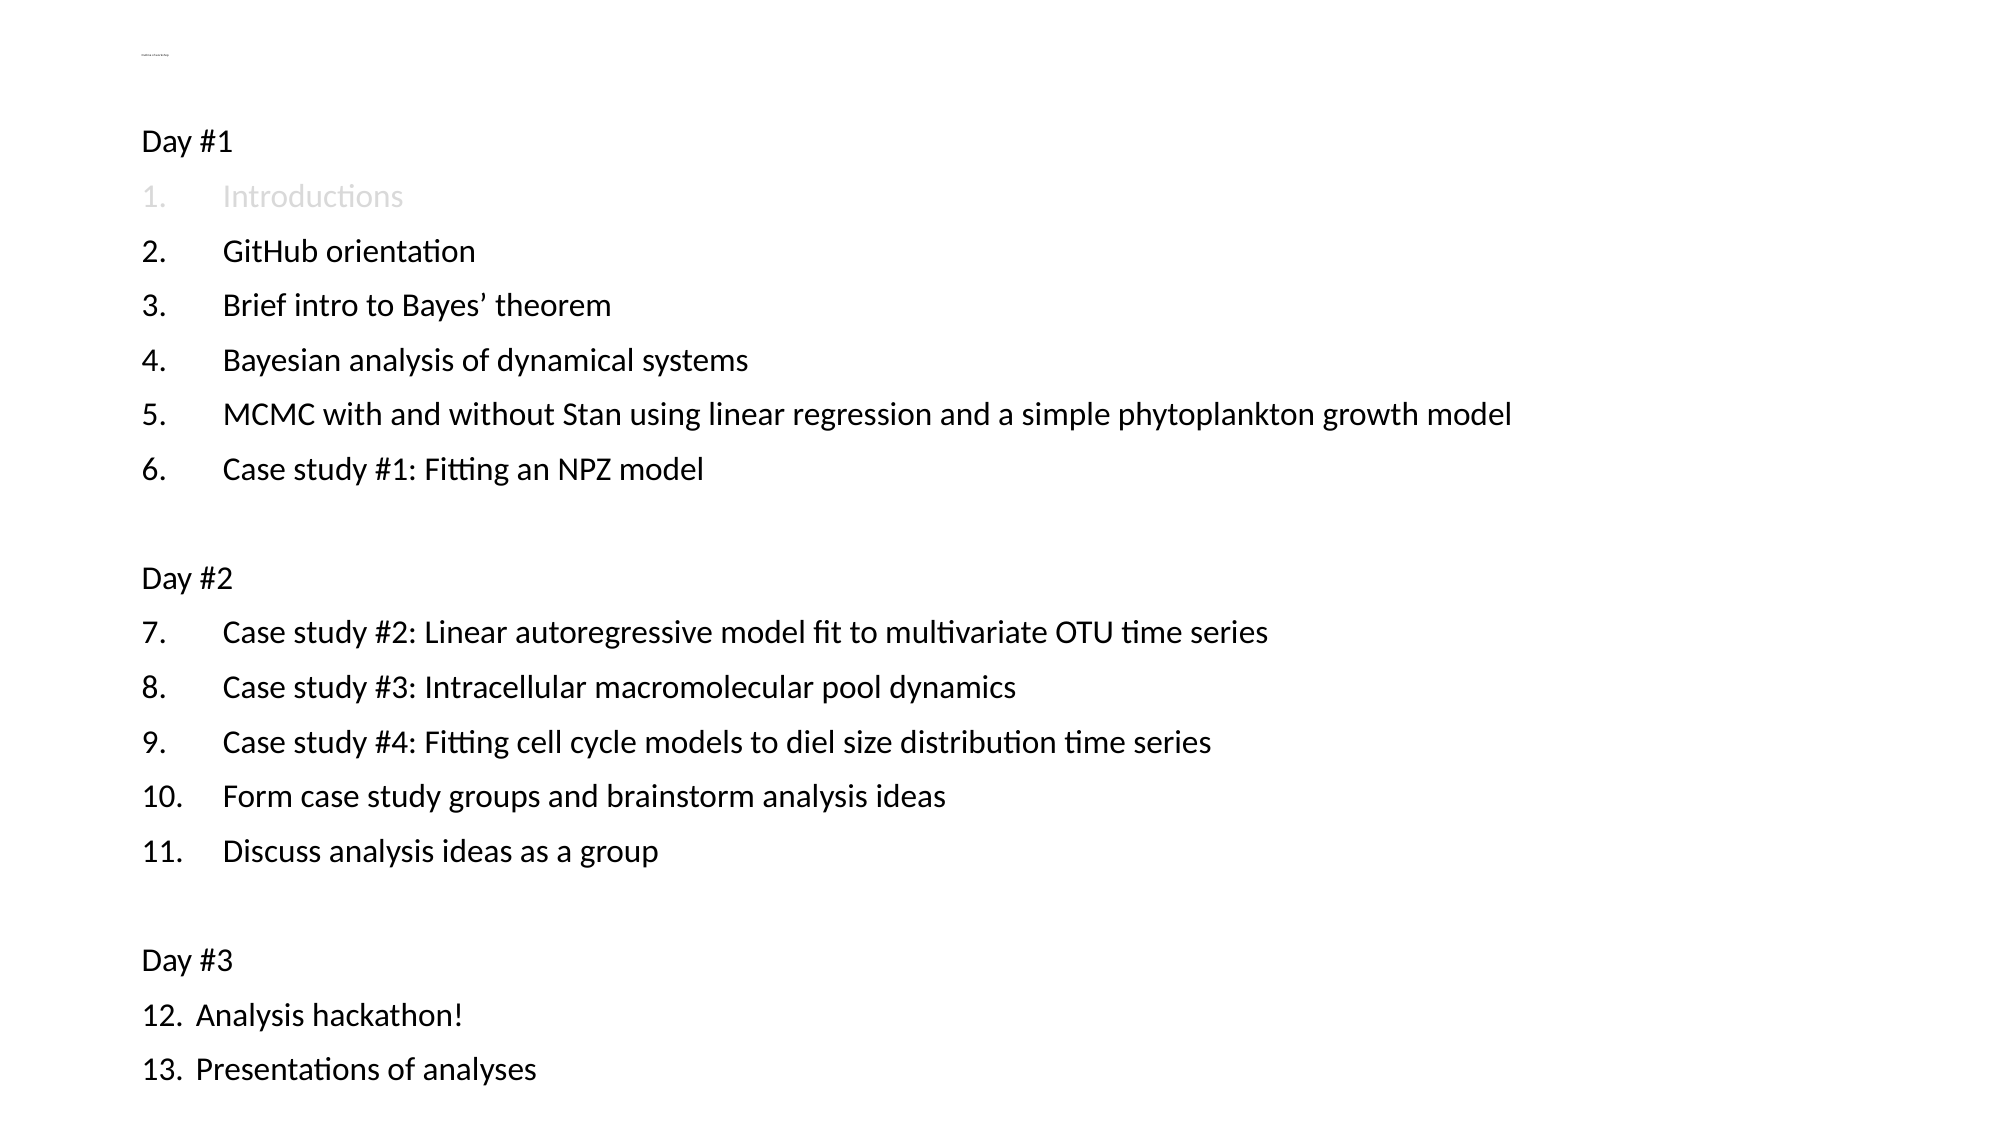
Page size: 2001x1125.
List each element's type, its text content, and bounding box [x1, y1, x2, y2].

list Day #1 Introductions GitHub orientation Brief intro to Bayes’ theorem Bayesian analysis of dynamical systems MCMC with and without Stan using linear regression and a simple phytoplankton growth model Case study #1: Fitting an NPZ model Day #2 Case study #2: Linear autoregressive model fit to multivariate OTU time series Case study #3: Intracellular macromolecular pool dynamics Case study #4: Fitting cell cycle models to diel size distribution time series Form case study groups and brainstorm analysis ideas Discuss analysis ideas as a group Day #3 Analysis hackathon! Presentations of analyses [126, 116, 1912, 1097]
title Outline of workshop [126, 46, 1852, 65]
